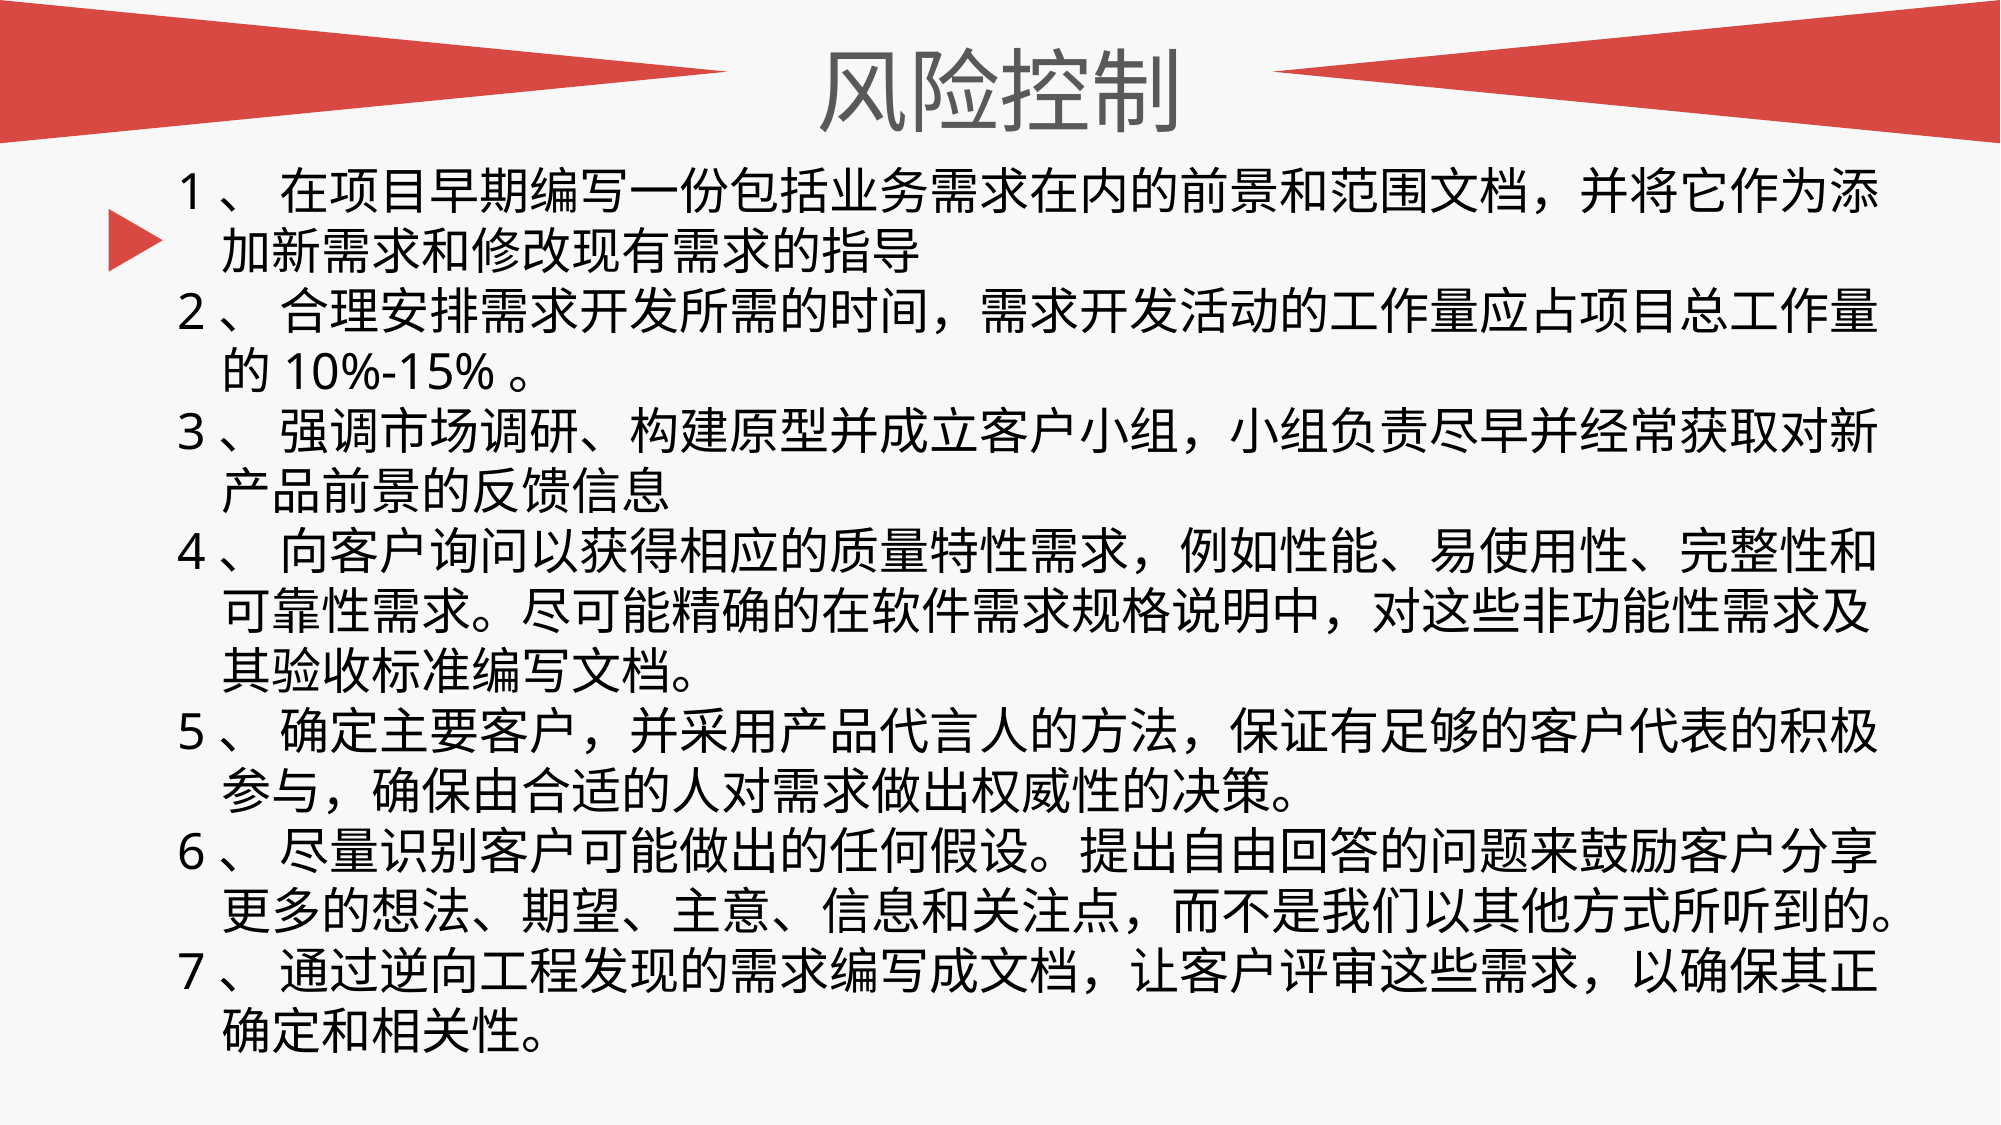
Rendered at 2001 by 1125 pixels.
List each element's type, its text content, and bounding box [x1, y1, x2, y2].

text_box 风险控制 [709, 26, 1291, 151]
text_box [1291, 0, 2000, 145]
text_box [107, 207, 162, 274]
text_box 1、 在项目早期编写一份包括业务需求在内的前景和范围文档，并将它作为添加新需求和修改现有需求的指导 2、 合理安排需求开发所需的时间，需求开发活动的工作量应占项目总工作量的10%-15%。 3、 强调市场调研、构建原型并成立客户小组，小组负责尽早并经常获取对新产品前景的反馈信息 4、 向客户询问以获得相应的质量特性需求，例如性能、易使用性、完整性和可靠性需求。尽可能精确的在软件需求规格说明中，对这些非功能性需求及其验收标准编写文档。 5、 确定主要客户，并采用产品代言人的方法，保证有足够的客户代表的积极参与，确保由合适的人对需求做出权威性的决策。 6、 尽量识别客户可能做出的任何假设。提出自由回答的问题来鼓励客户分享更多的想法、期望、主意、信息和关注点，而不是我们以其他方式所听到的。 7、 通过逆向工程发现的需求编写成文档，让客户评审这些需求，以确保其正确定和相关性。 [162, 152, 1923, 1125]
text_box [0, 0, 709, 145]
